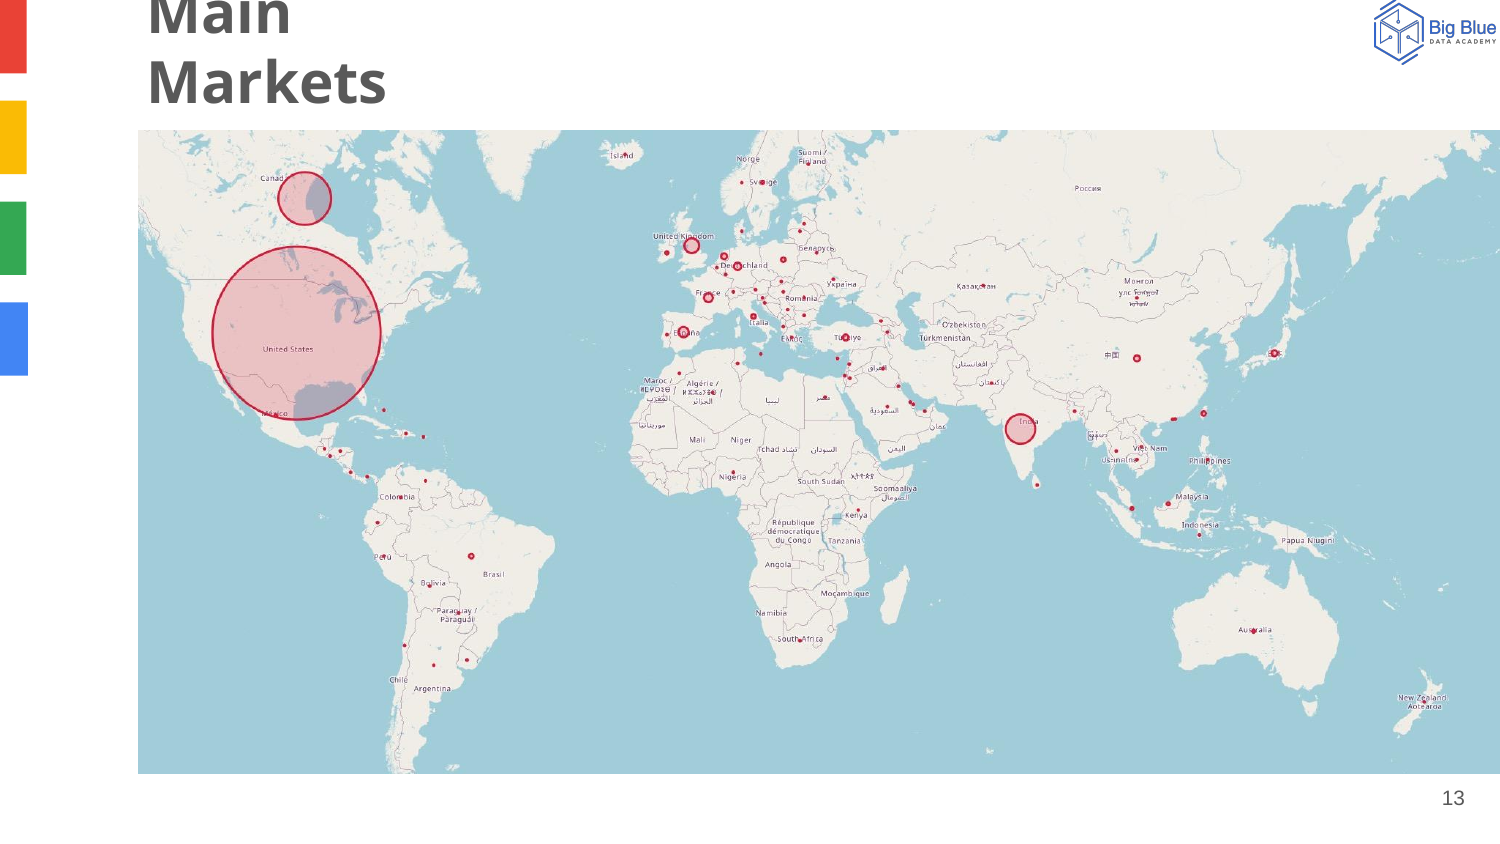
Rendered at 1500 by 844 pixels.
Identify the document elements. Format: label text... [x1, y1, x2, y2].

picture [1374, 0, 1496, 65]
title Main Markets [131, 46, 554, 130]
picture [138, 130, 1500, 774]
slide_number 13 [1389, 782, 1480, 830]
